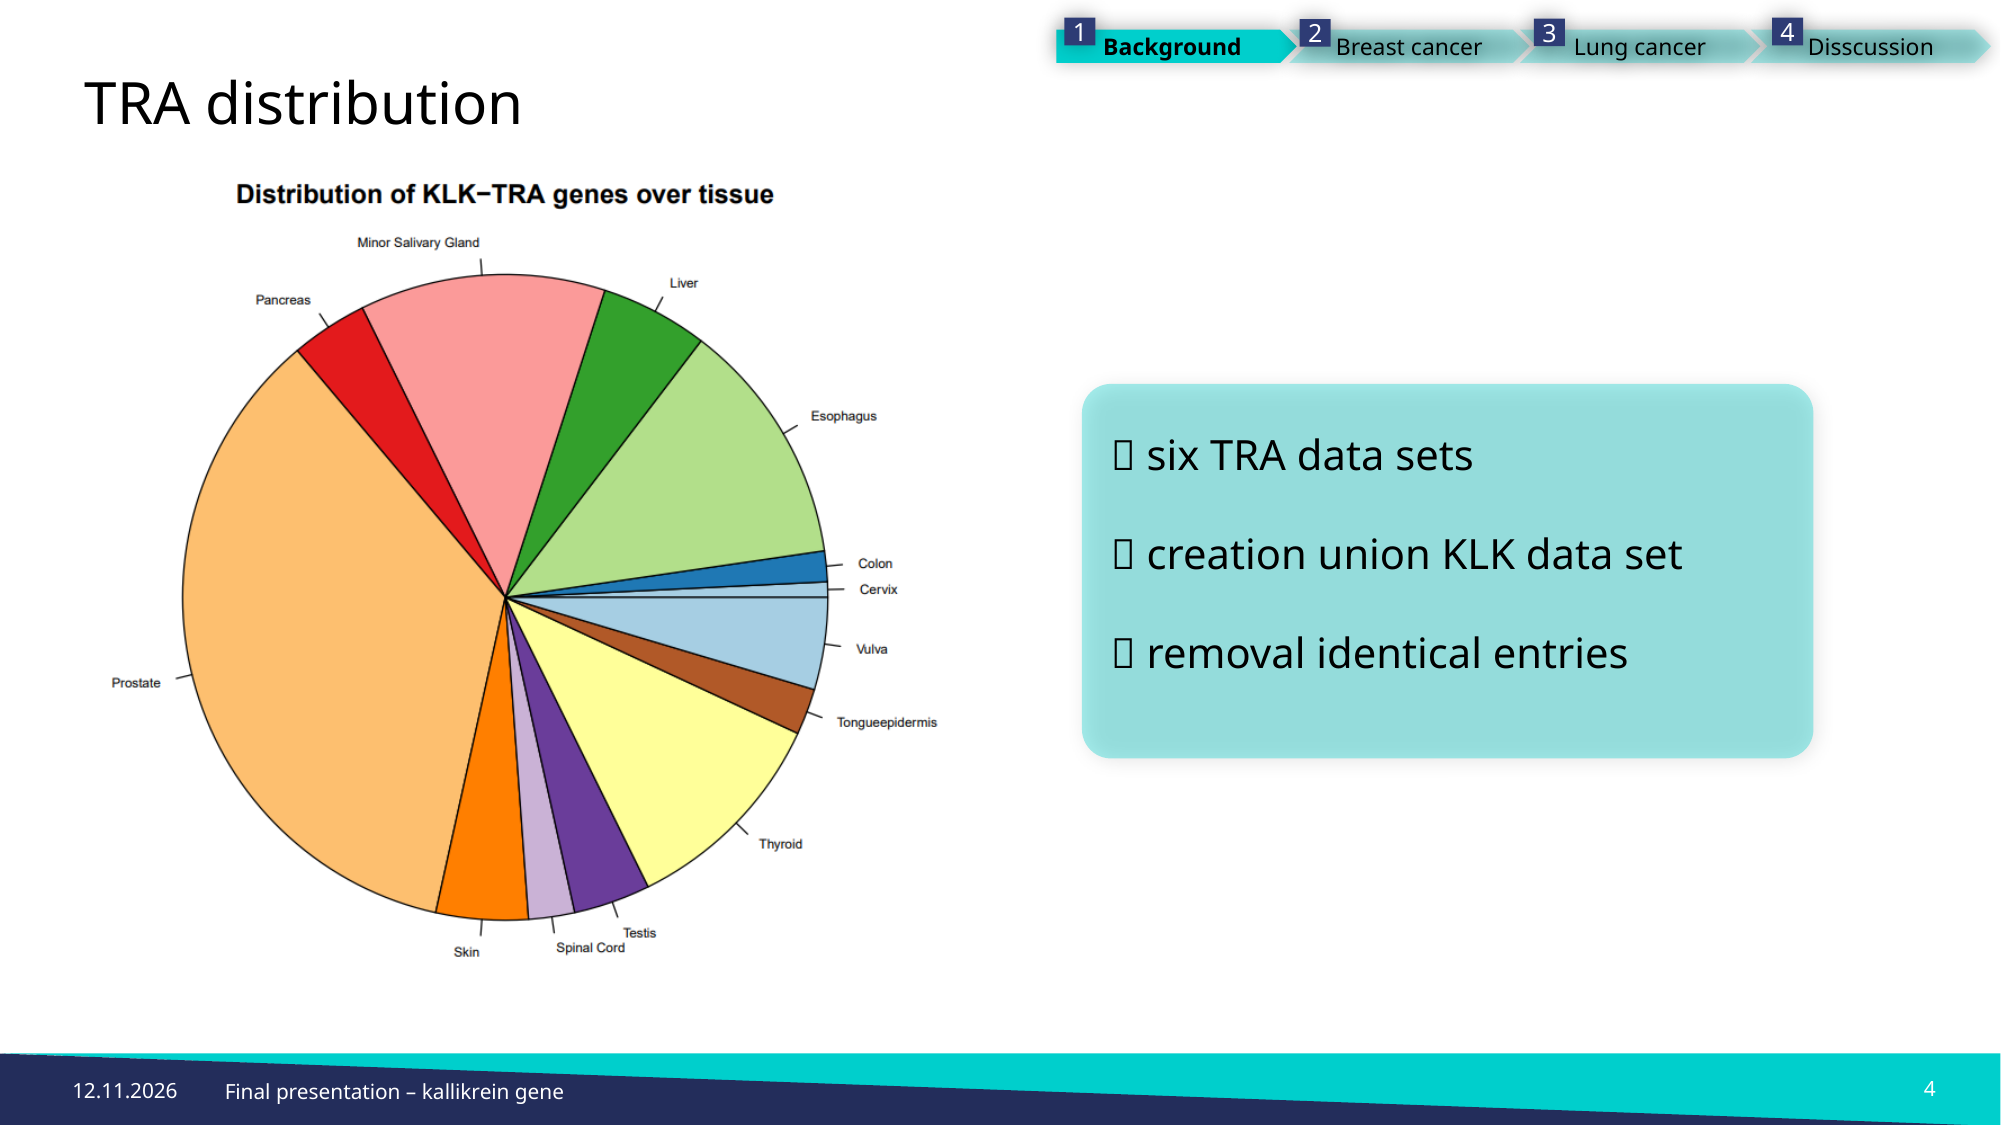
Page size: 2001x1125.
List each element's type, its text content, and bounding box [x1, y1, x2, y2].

text_box 4 [1900, 1068, 1959, 1125]
list  six TRA data sets  creation union KLK data set  removal identical entries [1095, 420, 1800, 722]
title TRA distribution [69, 56, 1931, 146]
text_box 21.07.21 [57, 1069, 211, 1112]
text_box Final presentation – kallikrein gene [210, 1071, 748, 1121]
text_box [1056, 17, 1992, 64]
picture [103, 159, 951, 983]
text_box [1081, 383, 1814, 759]
